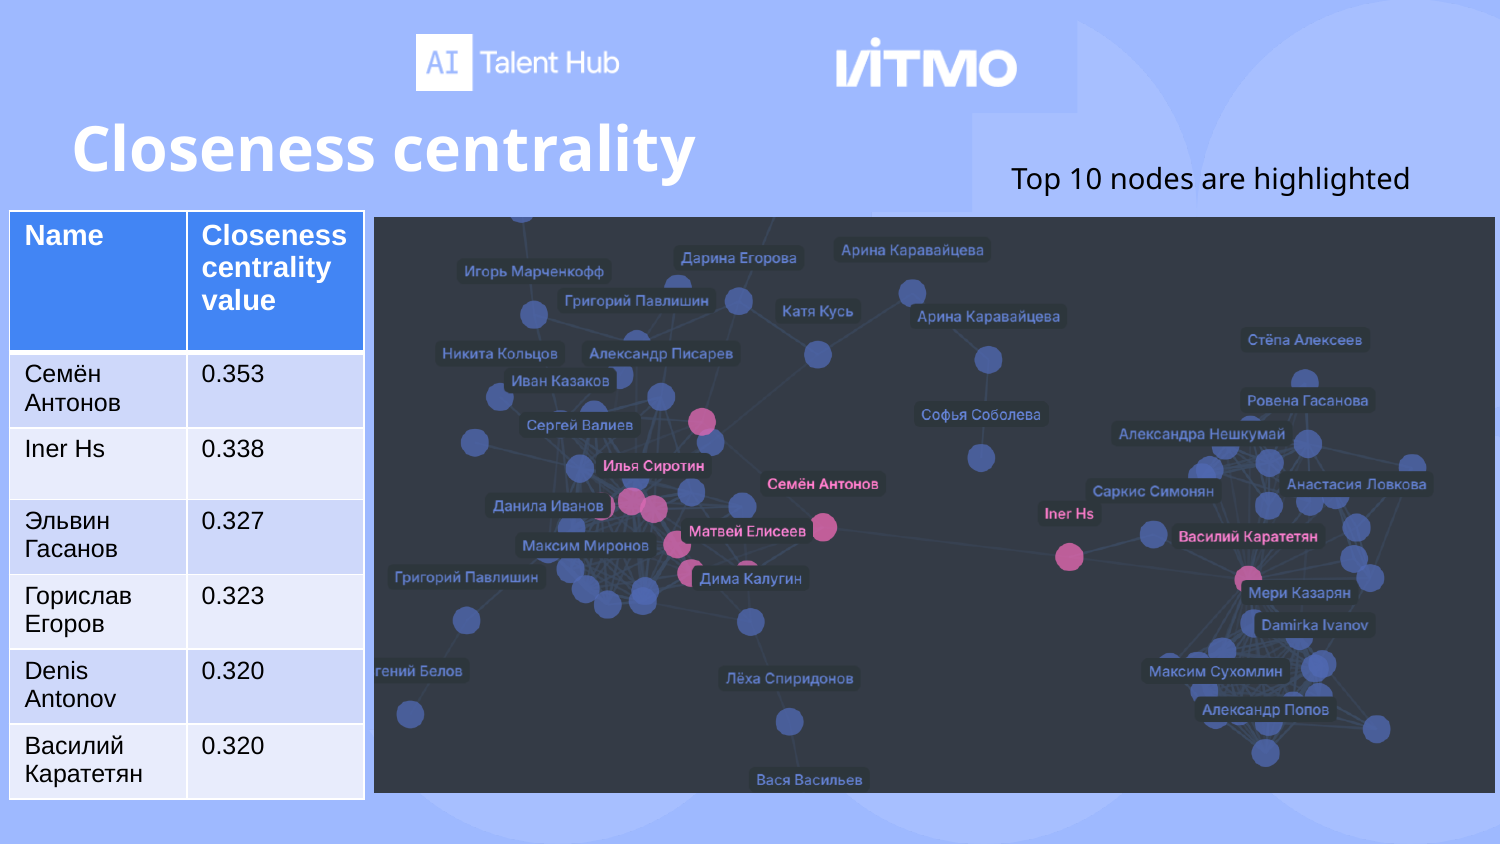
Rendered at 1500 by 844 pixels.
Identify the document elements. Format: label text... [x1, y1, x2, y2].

table_header Name [10, 212, 186, 350]
table_cell Горислав Егоров [10, 575, 186, 648]
table_cell 0.338 [188, 429, 363, 499]
table_header Closeness centrality value [188, 212, 363, 350]
picture [368, 0, 1500, 844]
table_cell Denis Antonov [10, 650, 186, 723]
table_cell Семён Антонов [10, 355, 186, 427]
table_cell 0.353 [188, 355, 363, 427]
table_cell 0.323 [188, 575, 363, 648]
table_cell 0.320 [188, 725, 363, 798]
table_cell Iner Hs [10, 429, 186, 499]
table_cell 0.320 [188, 650, 363, 723]
table_cell Эльвин Гасанов [10, 500, 186, 574]
text_box Closeness centrality [71, 123, 363, 206]
table_cell 0.327 [188, 500, 363, 574]
table_cell Василий Каратетян [10, 725, 186, 798]
